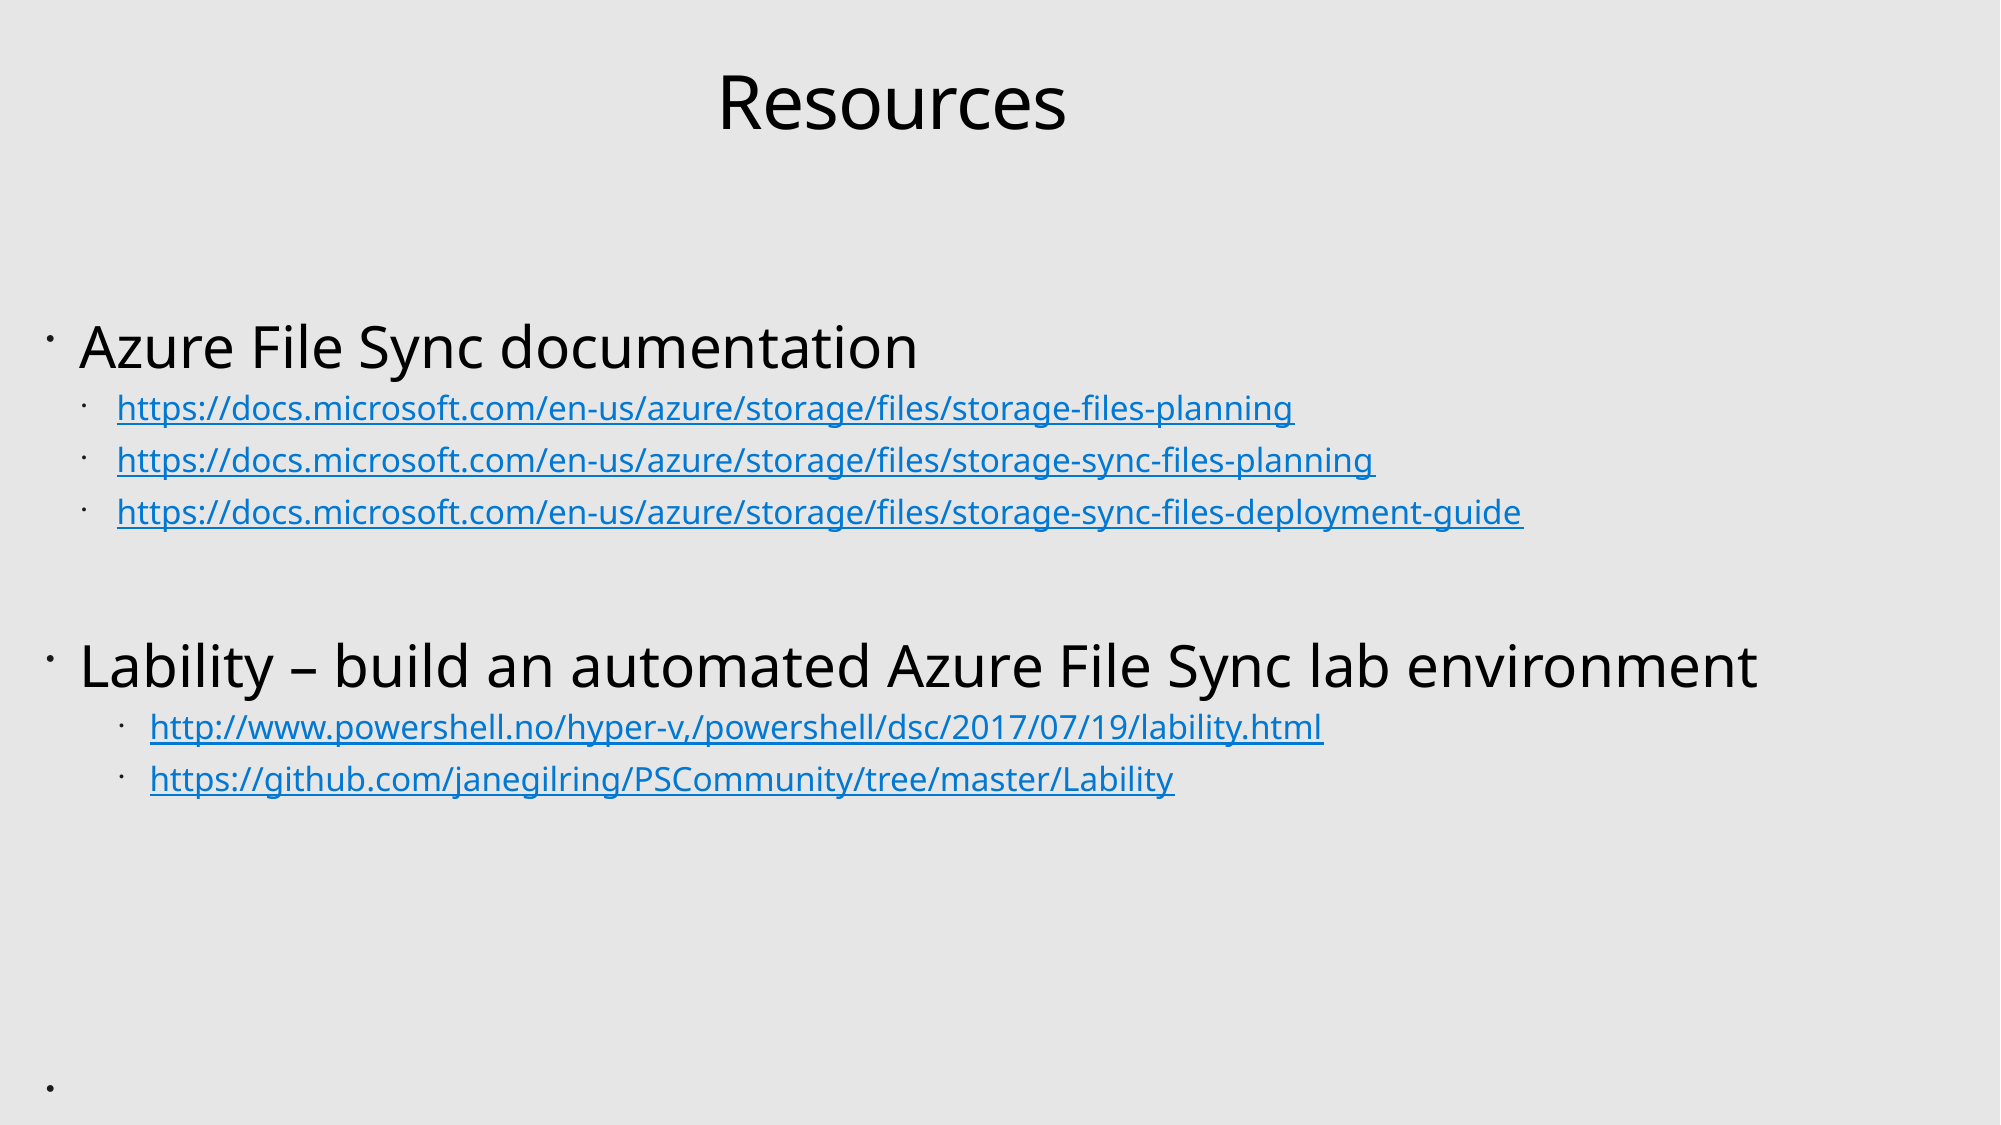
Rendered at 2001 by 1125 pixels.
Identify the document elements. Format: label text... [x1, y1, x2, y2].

list Azure File Sync documentation https://docs.microsoft.com/en-us/azure/storage/files/storage-files-planning https://docs.microsoft.com/en-us/azure/storage/files/storage-sync-files-planning https://docs.microsoft.com/en-us/azure/storage/files/storage-sync-files-deployment-guide Lability – build an automated Azure File Sync lab environment http://www.powershell.no/hyper-v,/powershell/dsc/2017/07/19/lability.html https://github.com/janegilring/PSCommunity/tree/master/Lability [41, 310, 1954, 1125]
title Resources [716, 54, 2000, 146]
